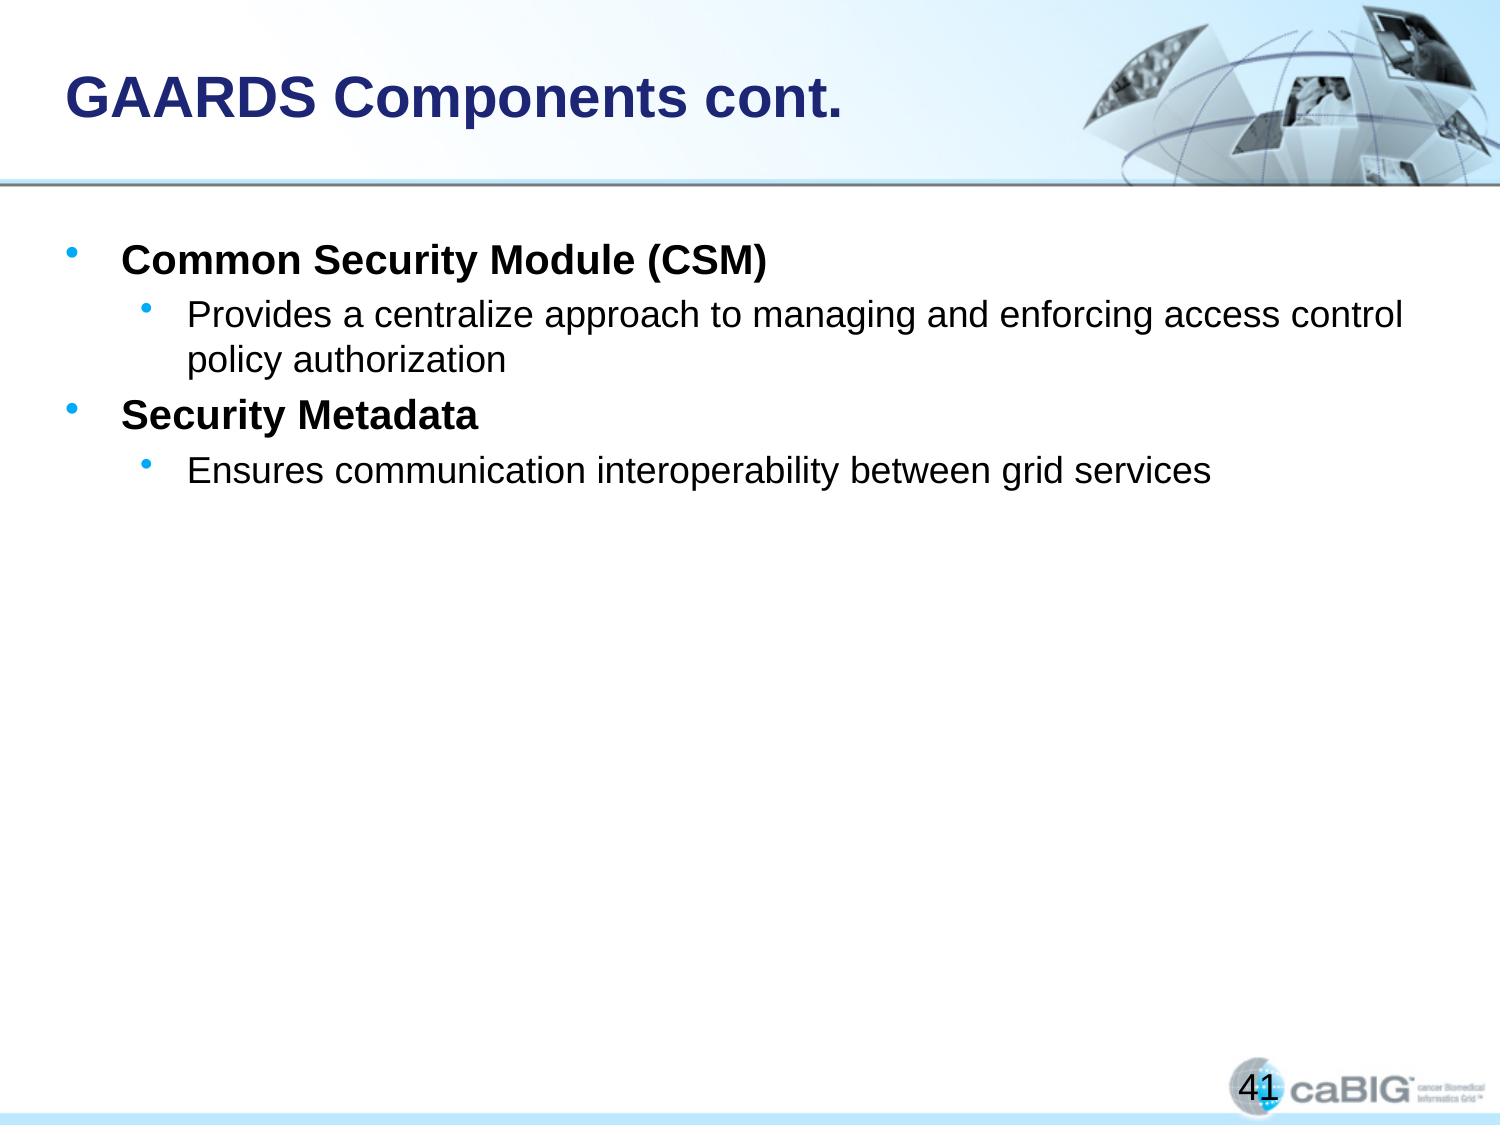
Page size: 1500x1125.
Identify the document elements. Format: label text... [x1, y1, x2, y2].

picture [0, 0, 1500, 1125]
title GAARDS Components cont. [49, 0, 1176, 188]
list Common Security Module (CSM) Provides a centralize approach to managing and enforcing access control policy authorization Security Metadata Ensures communication interoperability between grid services [49, 224, 1438, 1038]
